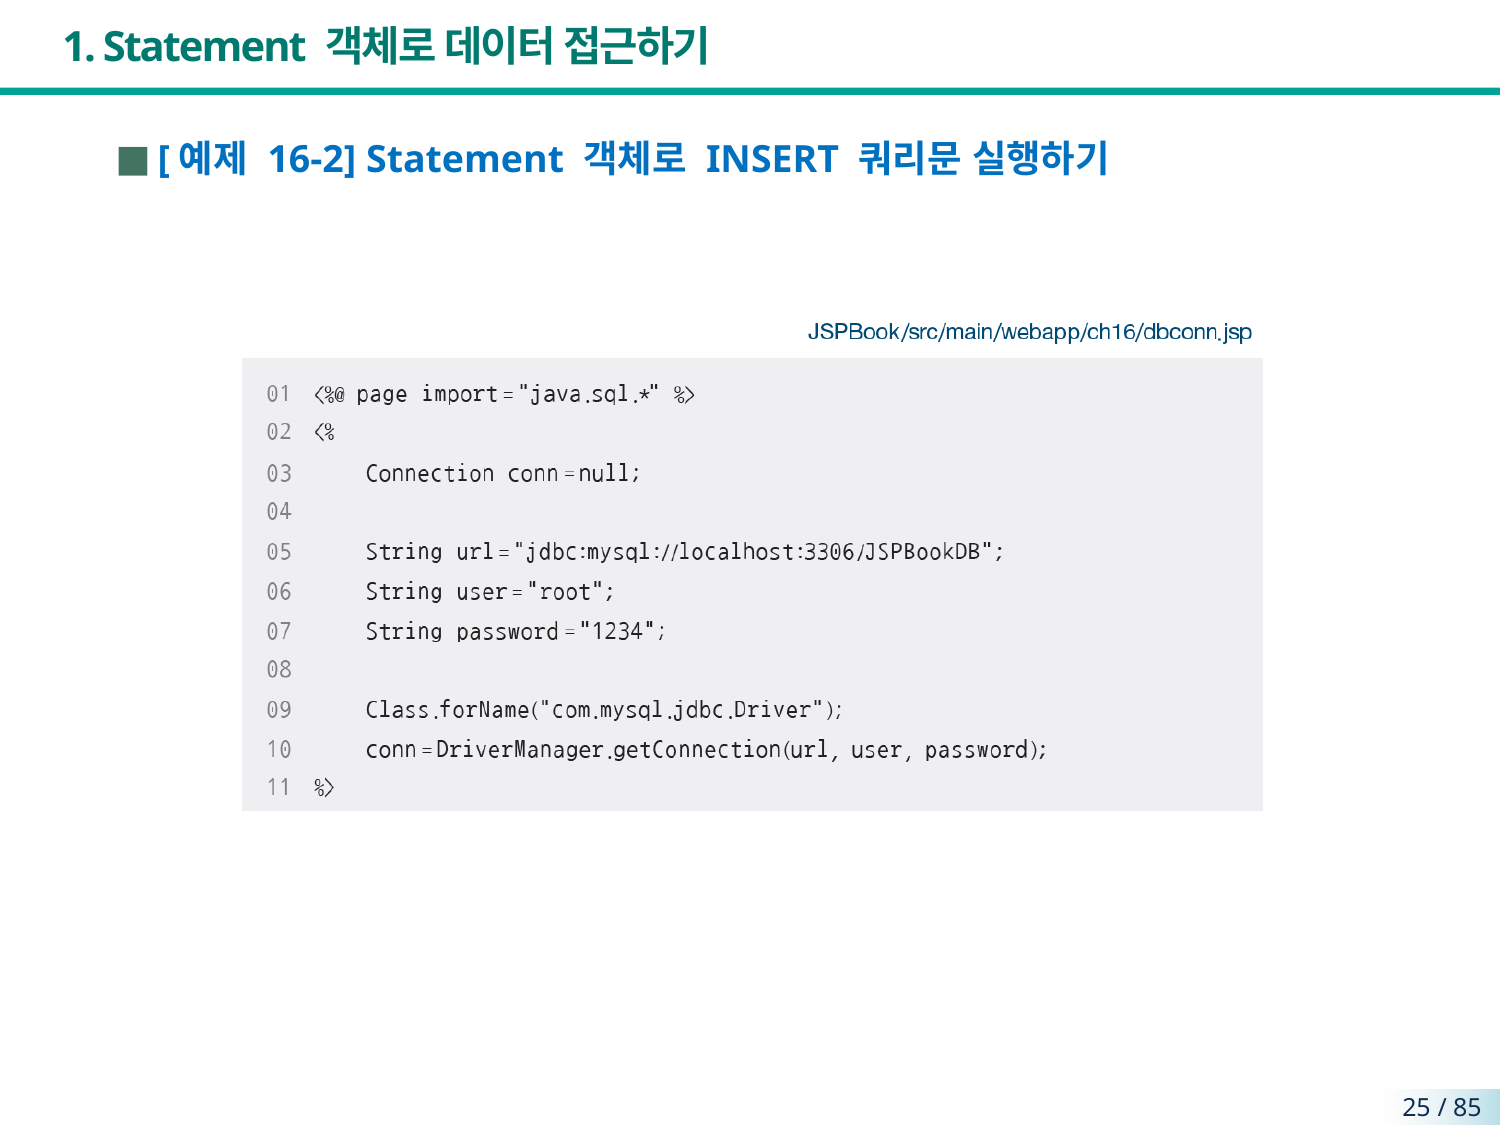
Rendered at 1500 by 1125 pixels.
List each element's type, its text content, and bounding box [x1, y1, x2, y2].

picture [237, 314, 1263, 811]
list [예제 16-2] Statement 객체로 INSERT 쿼리문 실행하기 [100, 127, 1459, 1050]
title 1. Statement 객체로 데이터 접근하기 [47, 5, 1325, 84]
